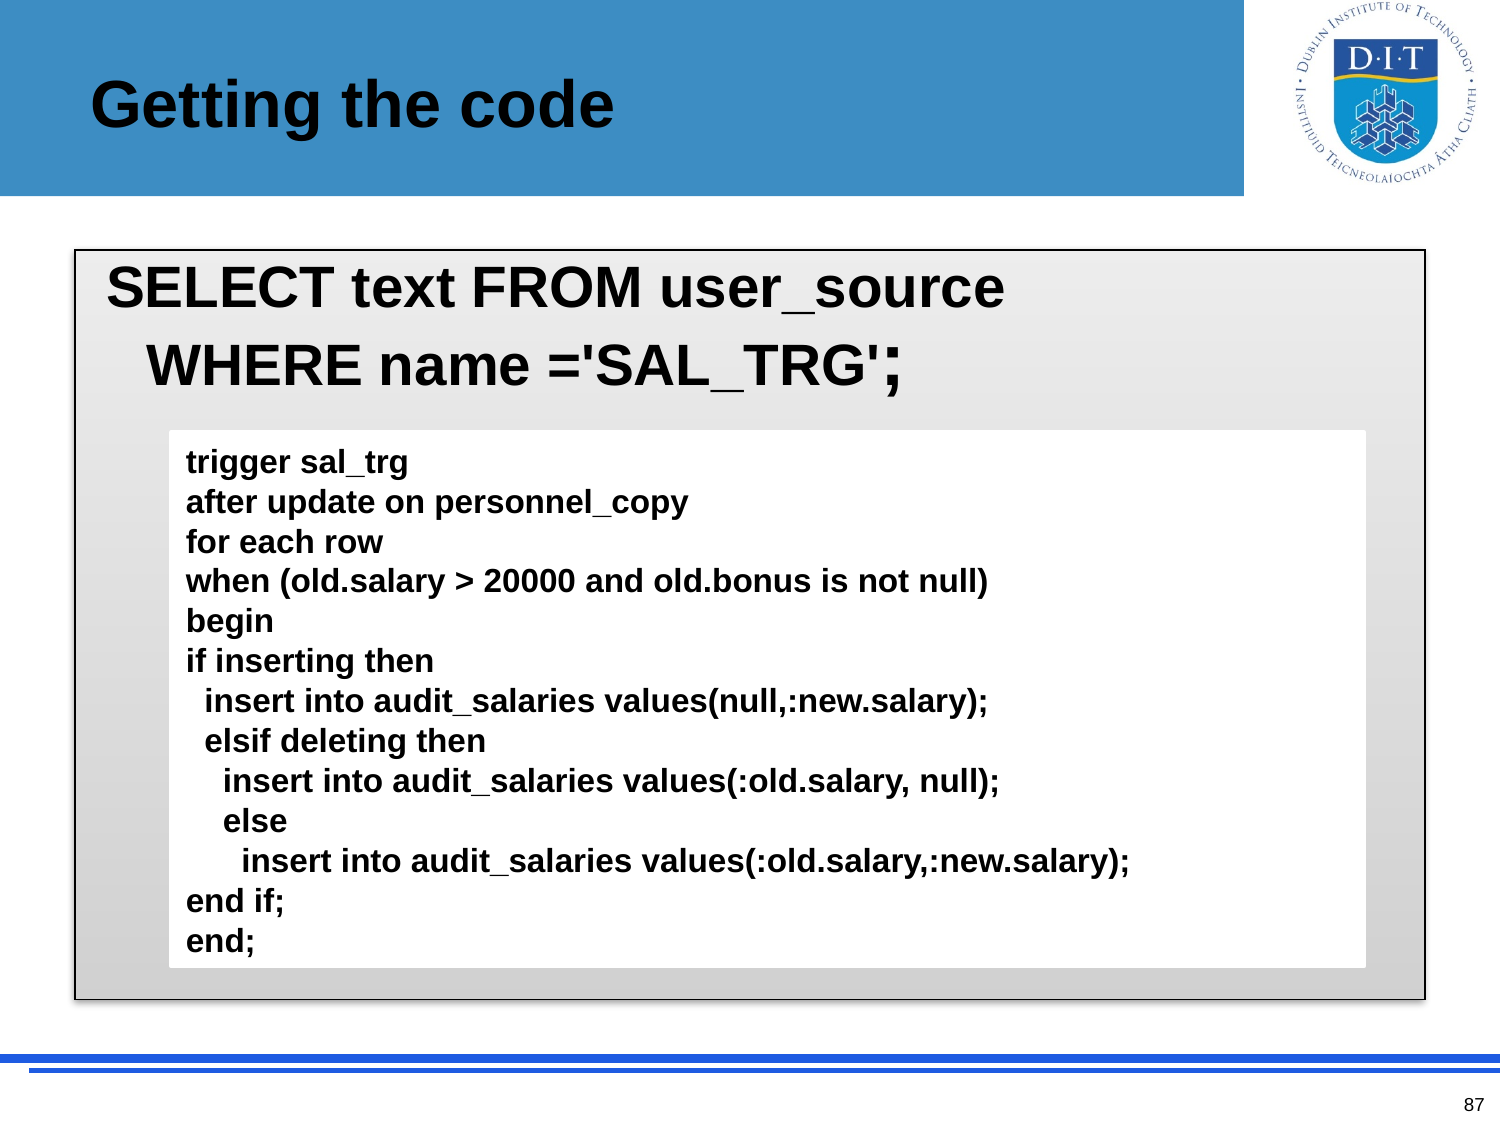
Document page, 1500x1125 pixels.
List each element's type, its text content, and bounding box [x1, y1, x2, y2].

list SELECT text FROM user_source WHERE name ='SAL_TRG'; [74, 249, 1426, 1000]
slide_number 87 [1149, 1084, 1500, 1125]
picture [1293, 0, 1478, 185]
text_box trigger sal_trg after update on personnel_copy for each row when (old.salary > 20000 and old.bonus is not null) begin if inserting then insert into audit_salaries values(null,:new.salary); elsif deleting then insert into audit_salaries values(:old.salary, null); else insert into audit_salaries values(:old.salary,:new.salary); end if; end; [169, 430, 1366, 968]
title Getting the code [74, 18, 1105, 182]
